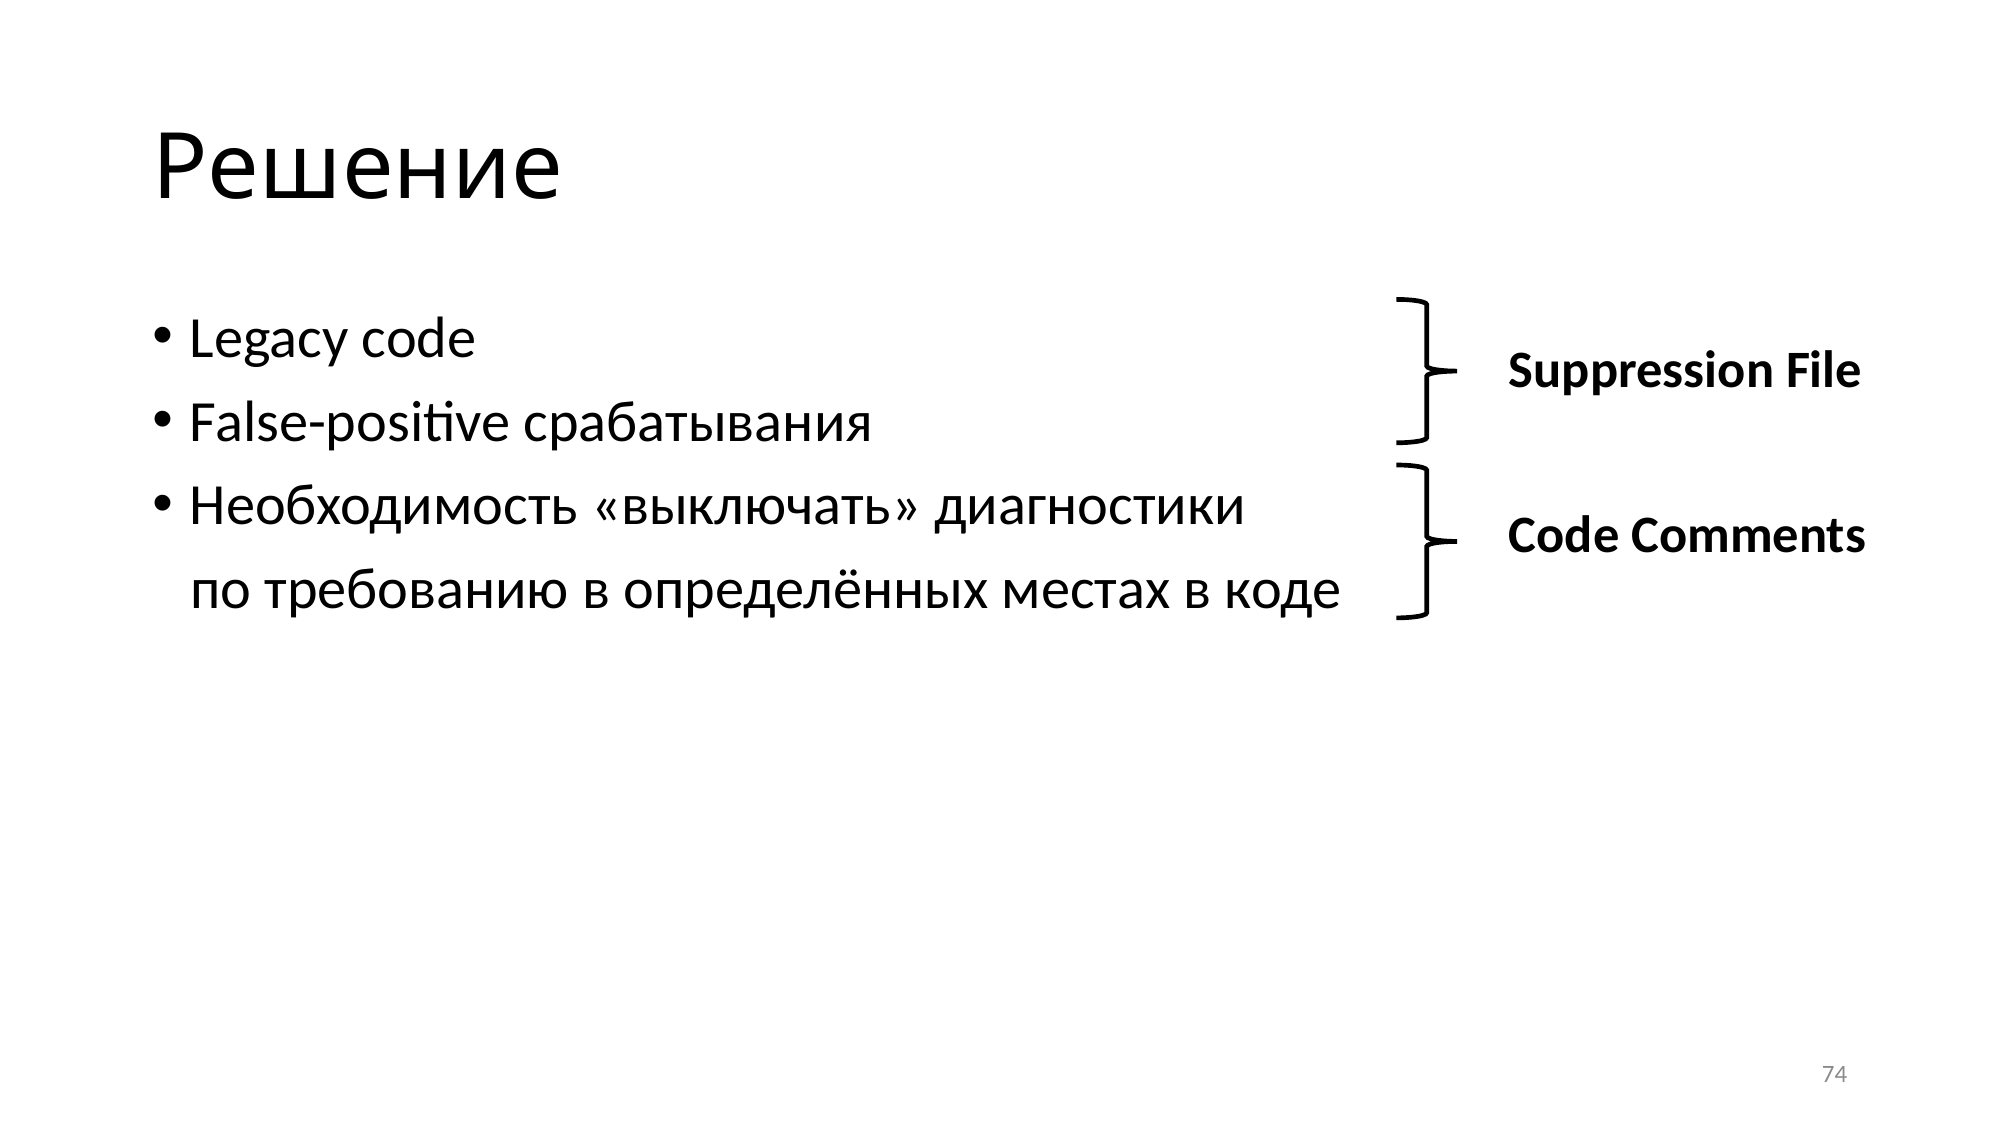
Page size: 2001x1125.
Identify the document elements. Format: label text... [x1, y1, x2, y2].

slide_number 74 [1412, 1042, 1863, 1103]
text_box Suppression File [1493, 334, 1915, 408]
title Решение [137, 59, 1863, 278]
text_box [1396, 298, 1458, 444]
list Legacy code False-positive срабатывания Необходимость «выключать» диагностики по требованию в определённых местах в коде [137, 299, 1863, 1014]
text_box Code Comments [1493, 500, 1915, 573]
text_box [1396, 464, 1458, 619]
